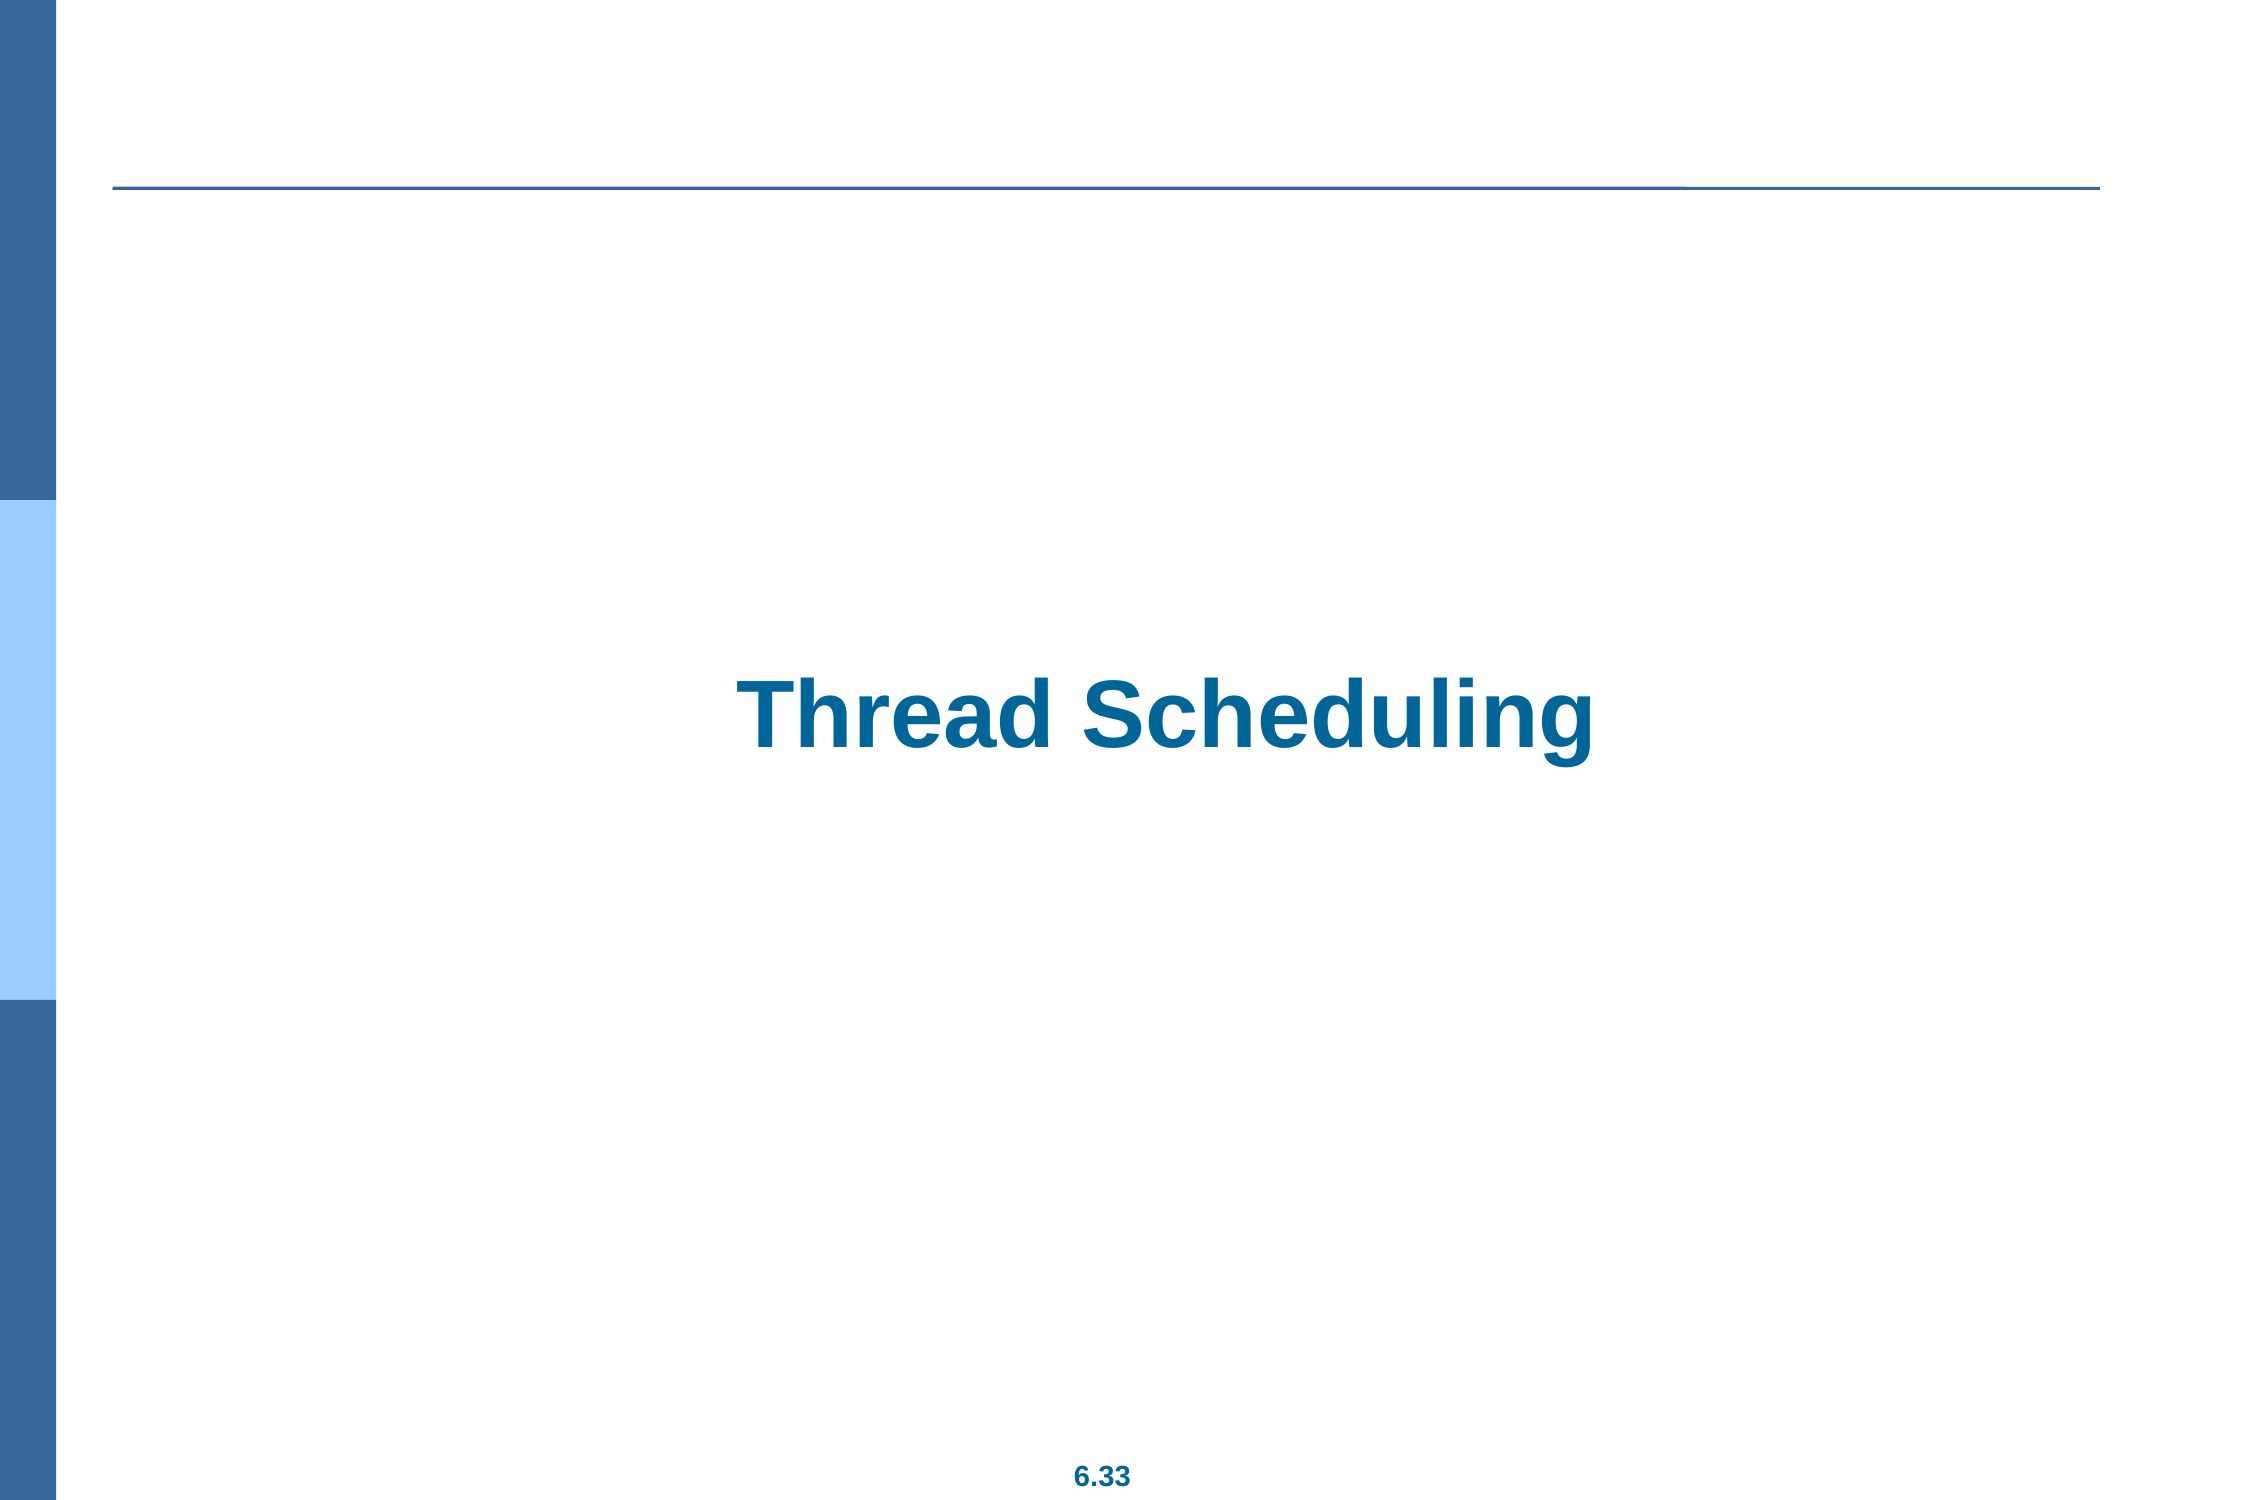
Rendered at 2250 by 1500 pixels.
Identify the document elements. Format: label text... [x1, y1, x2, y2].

title Thread Scheduling [154, 651, 2180, 778]
